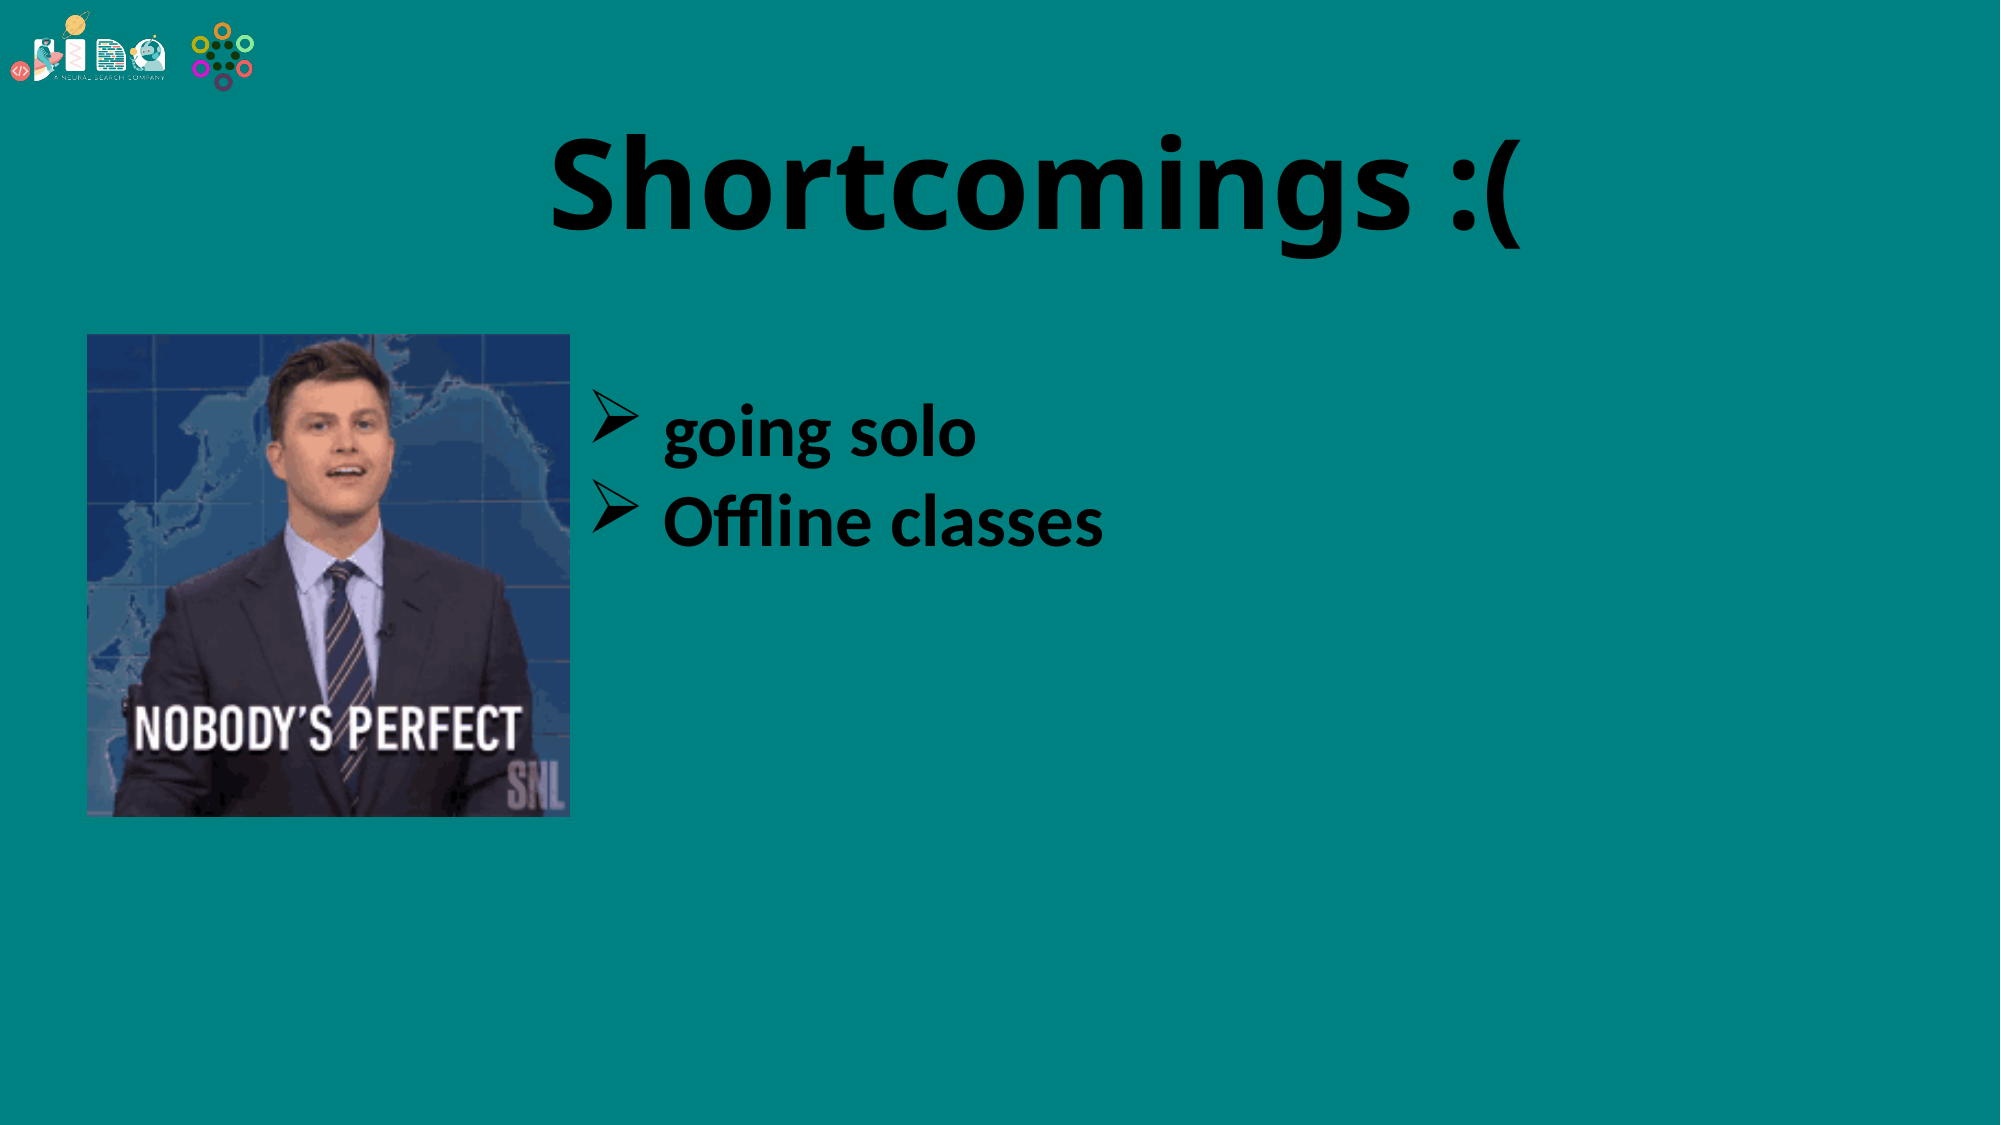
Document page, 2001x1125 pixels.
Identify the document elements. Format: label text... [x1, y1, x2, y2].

picture [0, 0, 261, 97]
picture [87, 334, 570, 817]
text_box Shortcomings :( [246, 96, 1829, 262]
text_box going solo Offline classes [571, 373, 1829, 704]
